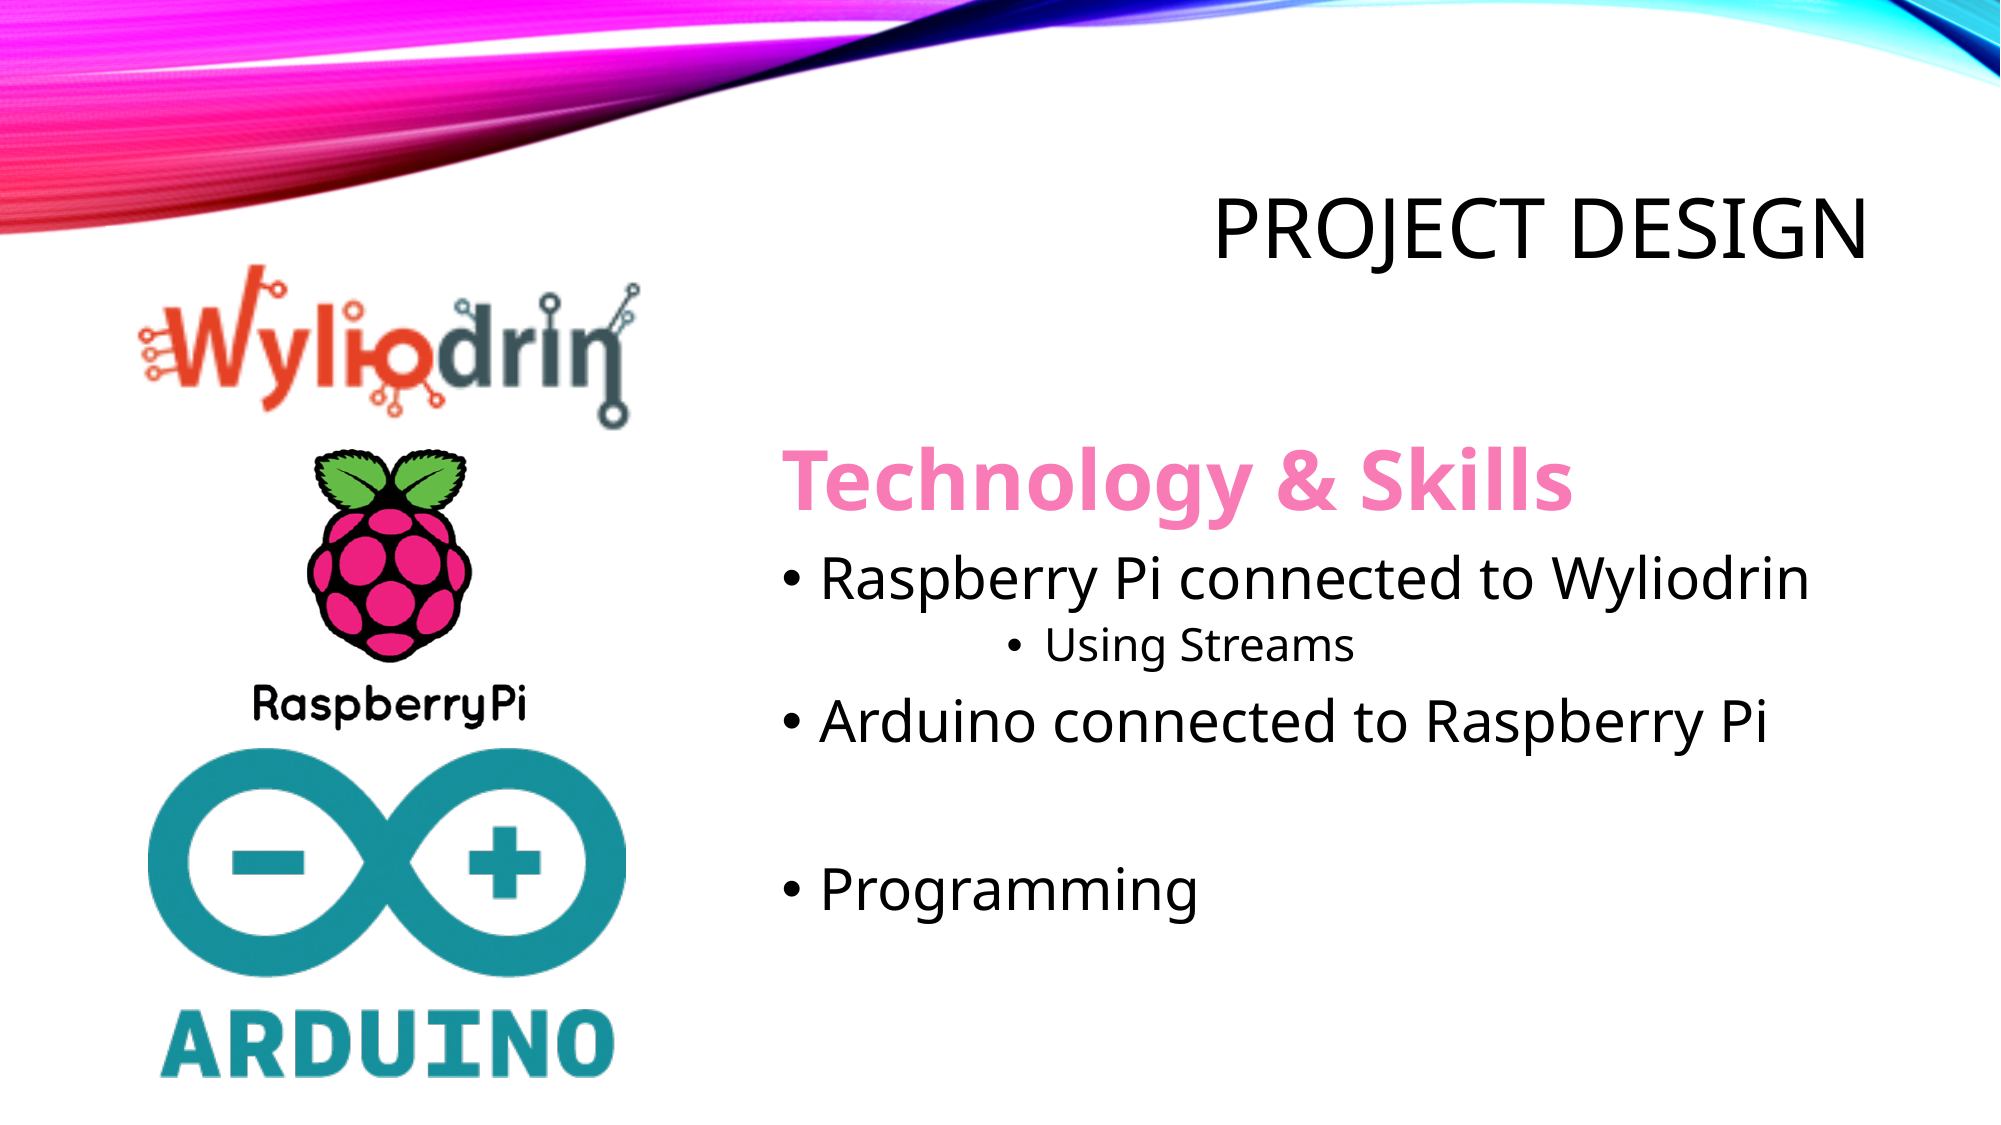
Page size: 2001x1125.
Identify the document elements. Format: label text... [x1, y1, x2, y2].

picture [1890, 0, 2000, 75]
picture [1910, 0, 2000, 45]
title Project design [766, 125, 1888, 338]
picture [0, 0, 2000, 1078]
list Technology & Skills Raspberry Pi connected to Wyliodrin Using Streams Arduino connected to Raspberry Pi Programming [766, 360, 1888, 1021]
